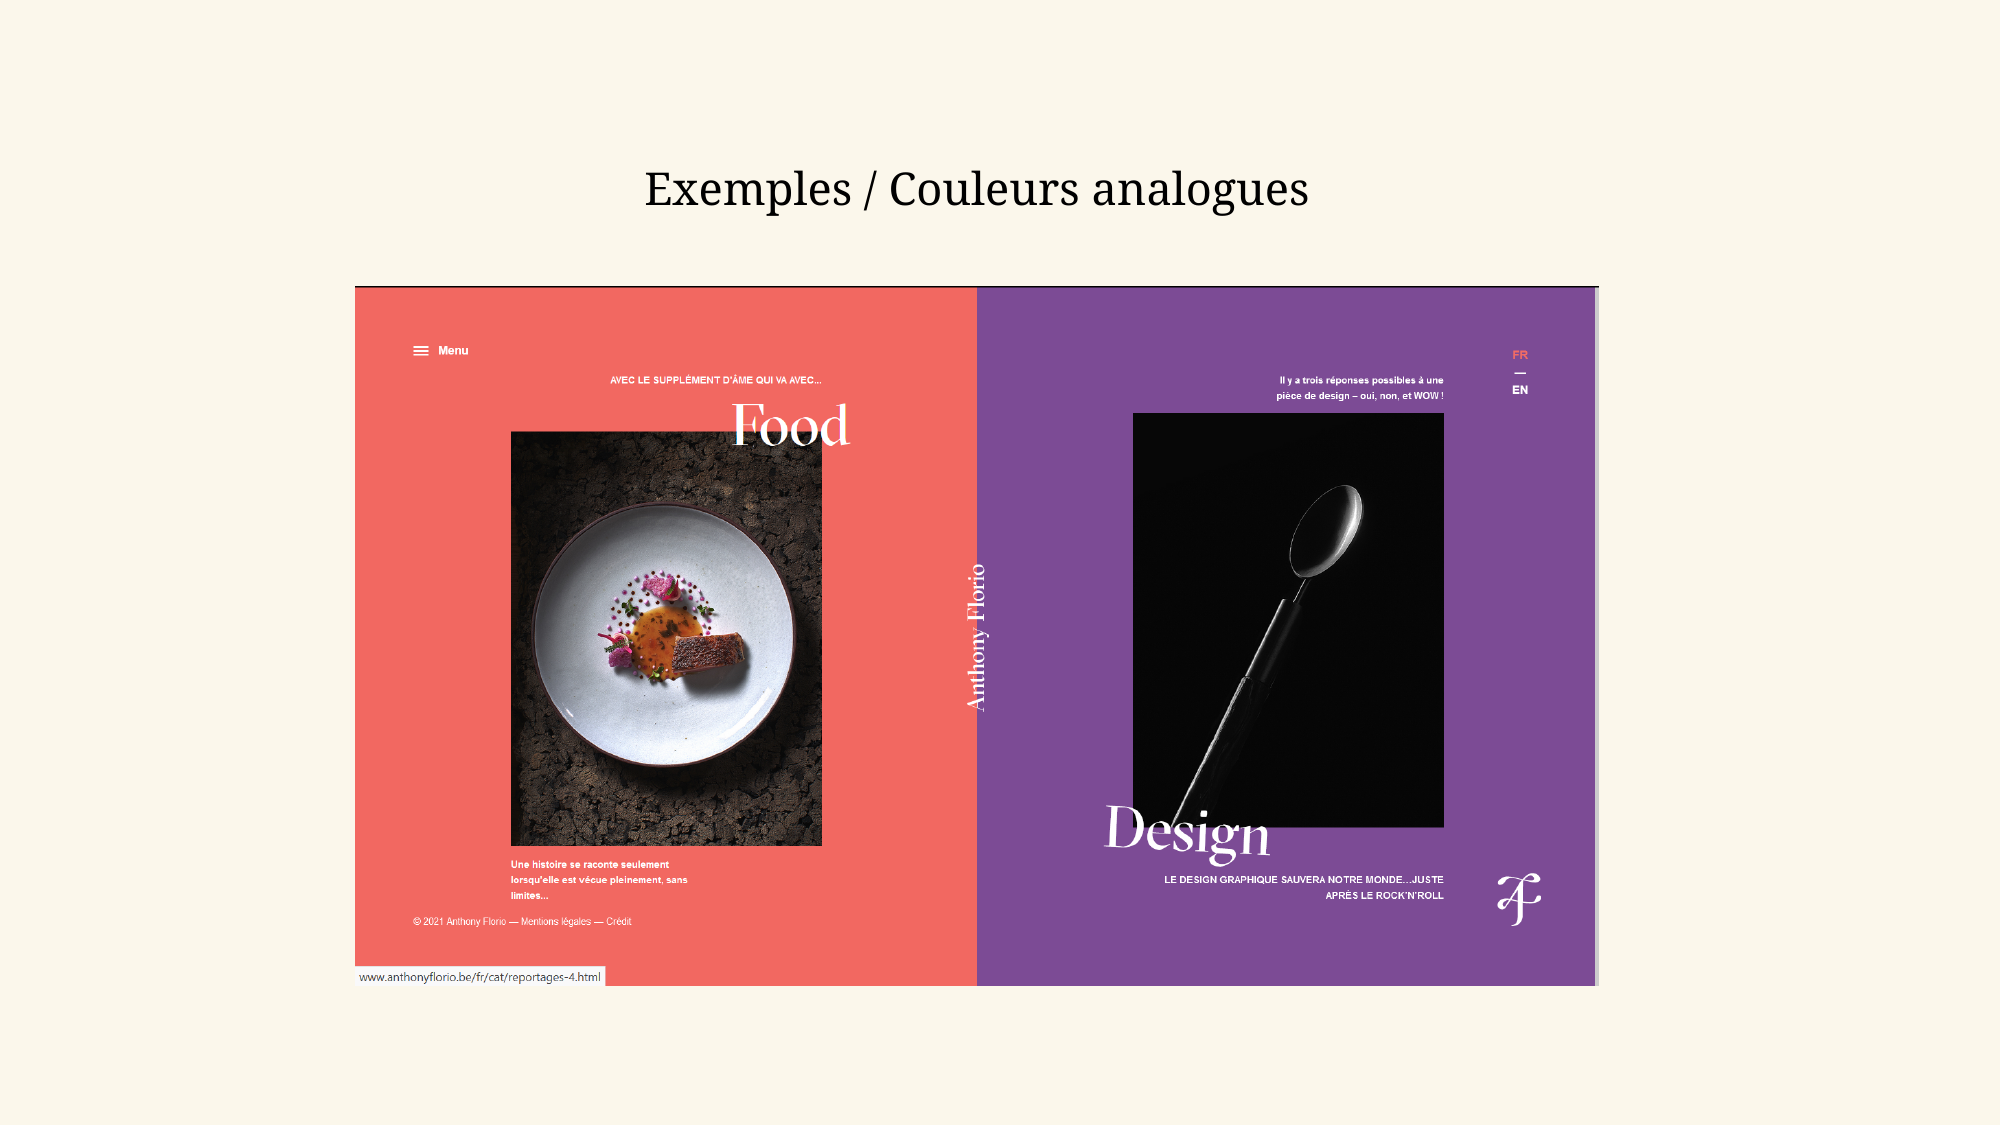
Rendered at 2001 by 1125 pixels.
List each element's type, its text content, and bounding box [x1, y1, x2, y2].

picture [355, 285, 1599, 986]
title Exemples / Couleurs analogues [114, 158, 1840, 376]
